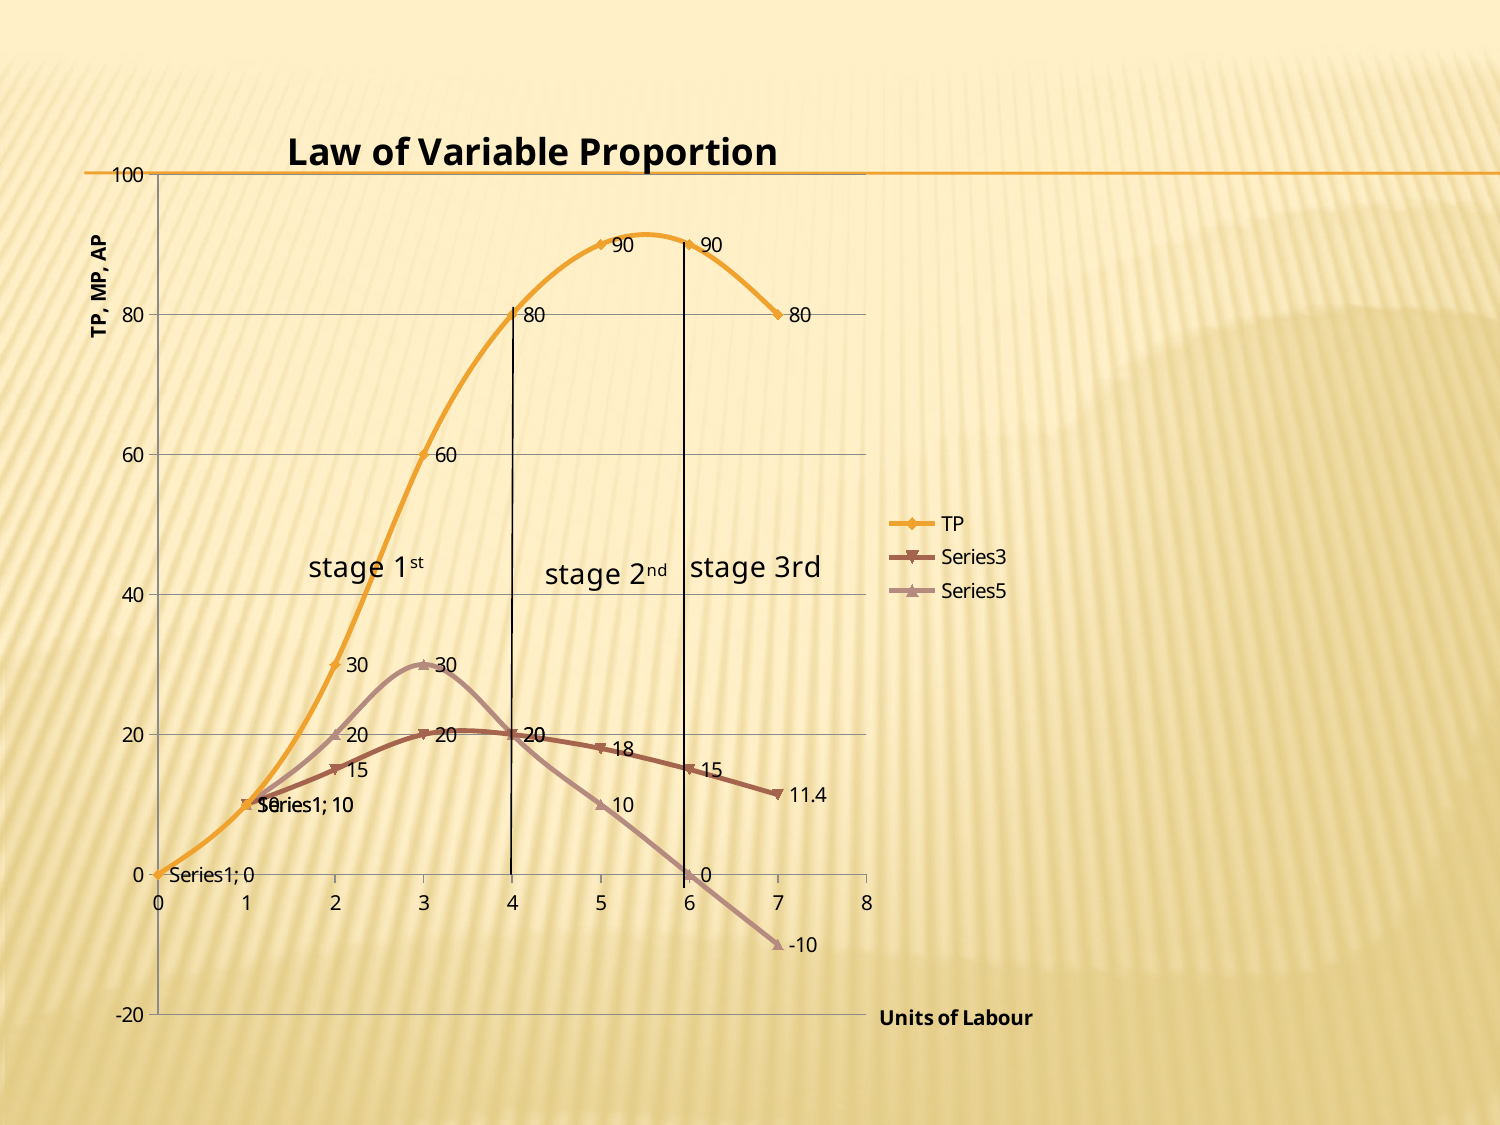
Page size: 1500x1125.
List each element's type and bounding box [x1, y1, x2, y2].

chart [49, 87, 1038, 1038]
